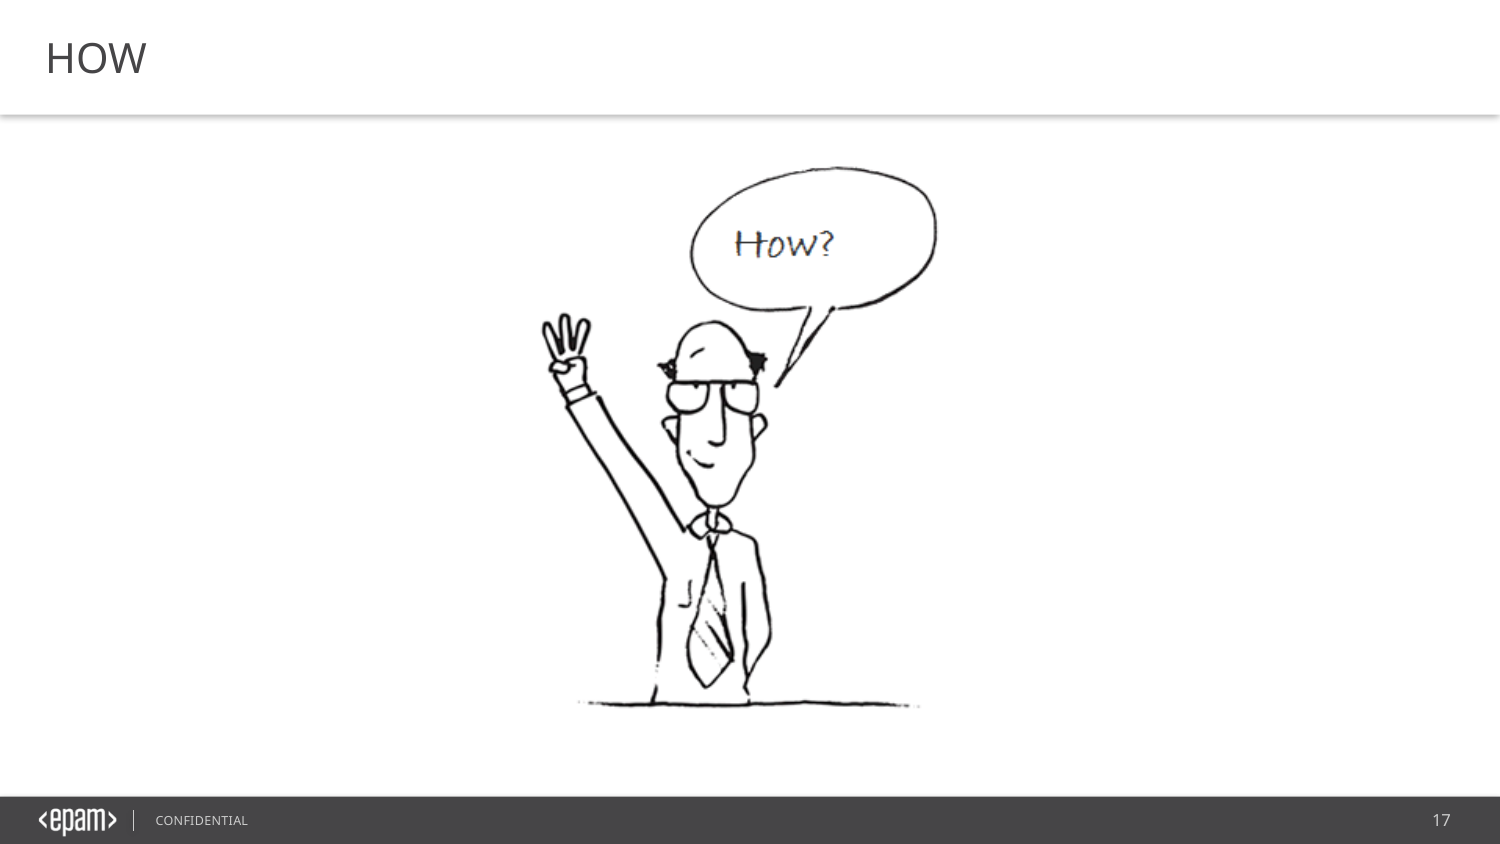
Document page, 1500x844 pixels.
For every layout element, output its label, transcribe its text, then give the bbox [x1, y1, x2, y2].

list HOW [0, 0, 1500, 115]
picture [38, 808, 117, 837]
picture [527, 145, 973, 725]
